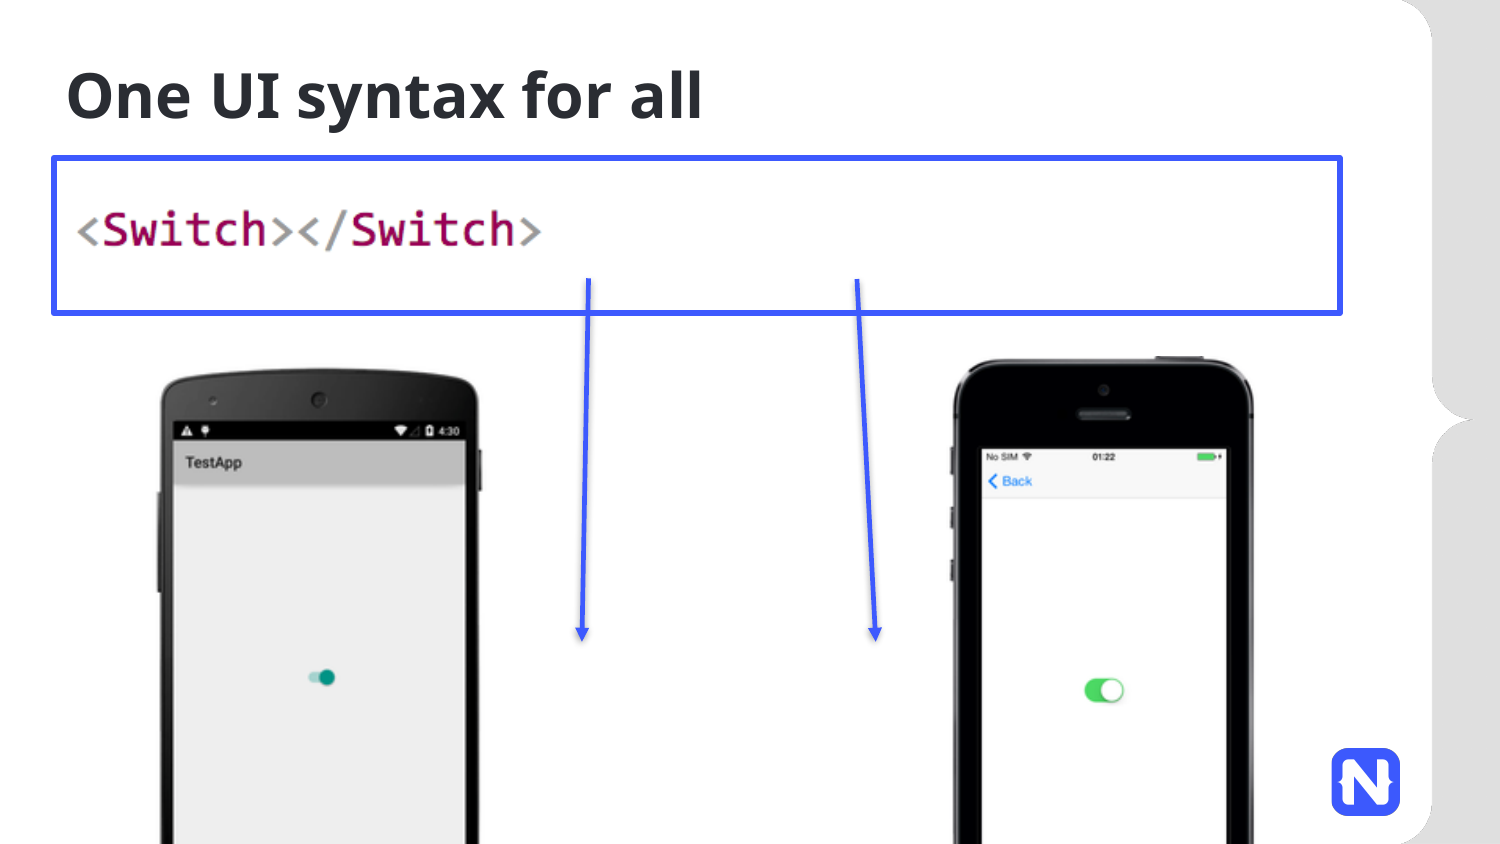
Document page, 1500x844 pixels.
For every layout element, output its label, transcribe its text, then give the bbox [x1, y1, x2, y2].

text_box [581, 278, 589, 642]
text_box [52, 156, 1342, 315]
picture [123, 317, 512, 844]
picture [1331, 0, 1500, 844]
picture [64, 188, 564, 280]
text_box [856, 278, 876, 642]
title One UI syntax for all [53, 64, 1449, 132]
picture [928, 355, 1275, 844]
